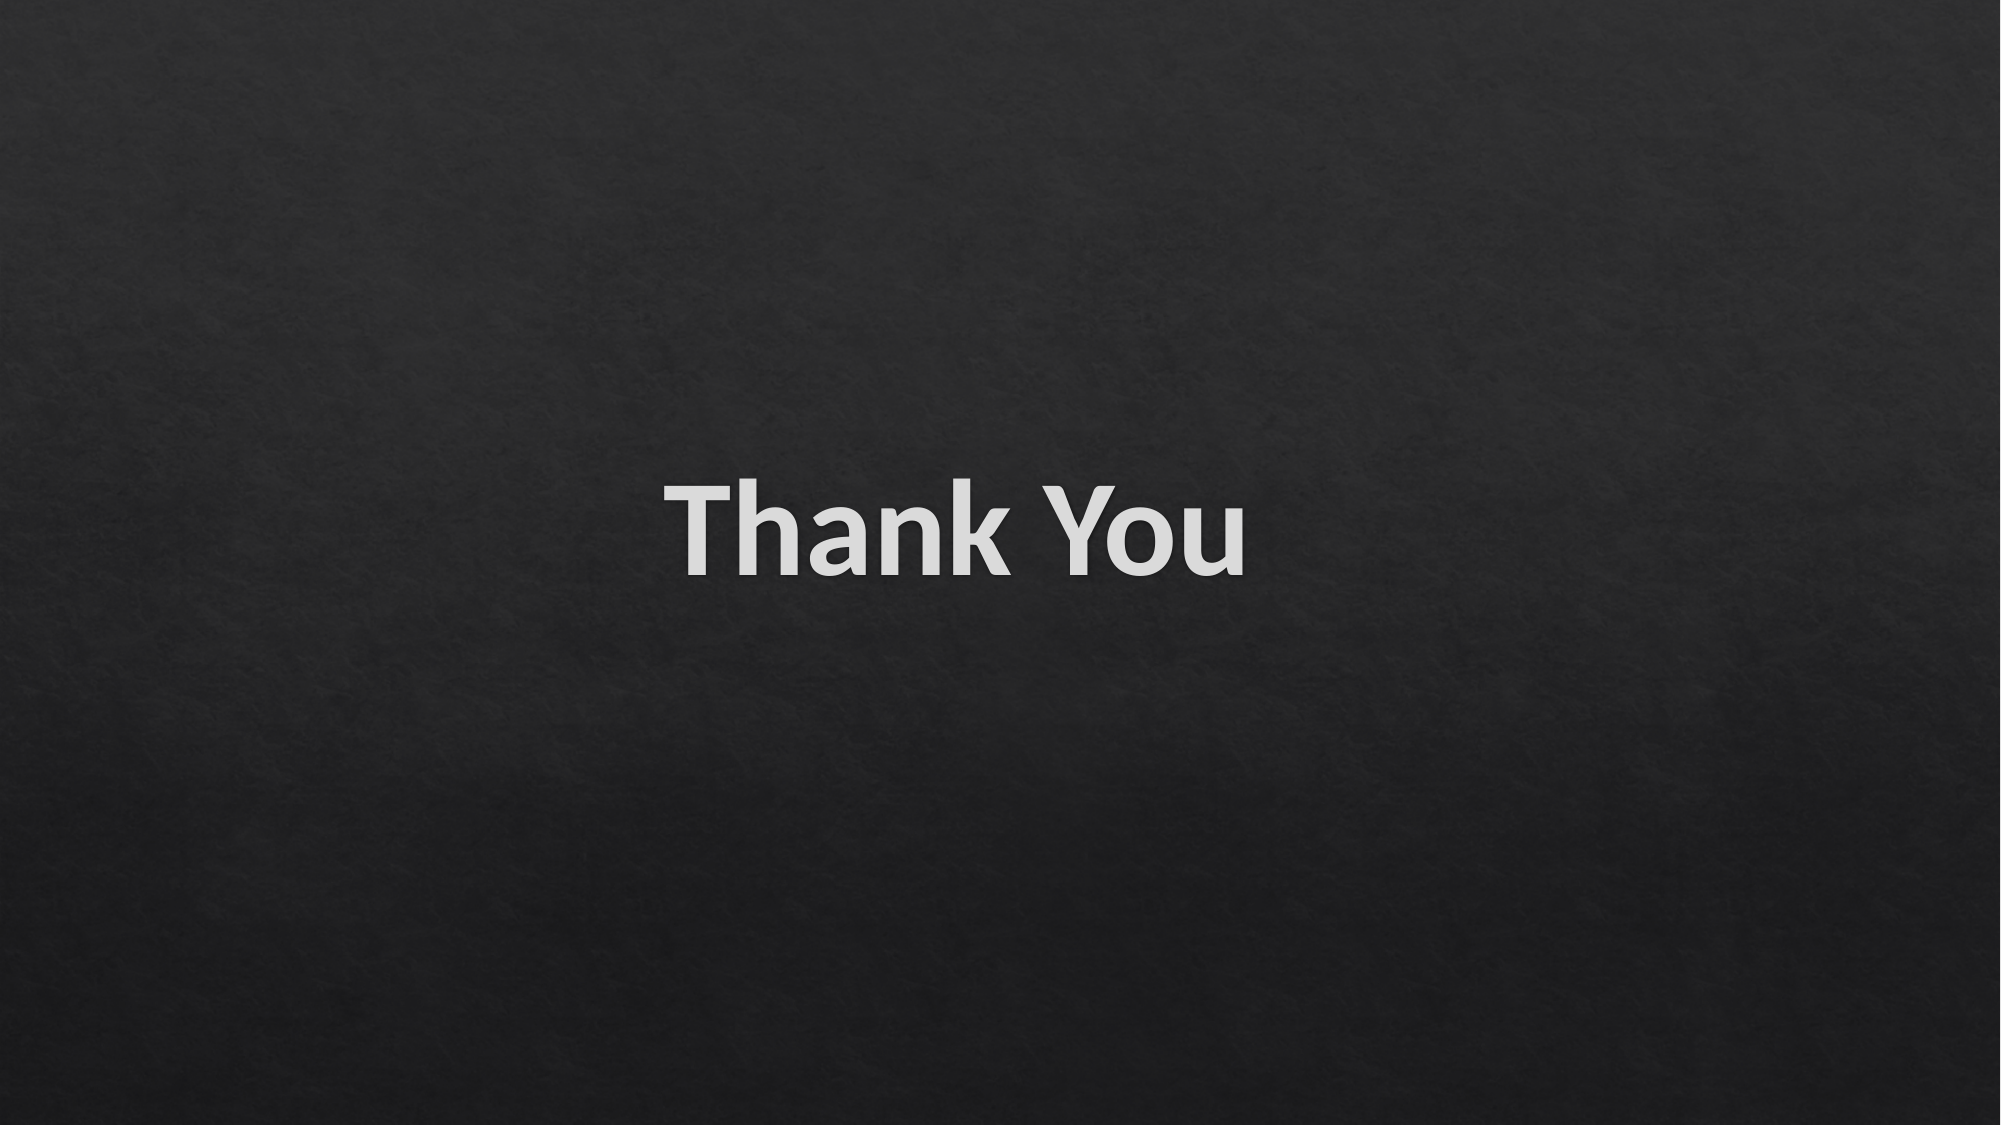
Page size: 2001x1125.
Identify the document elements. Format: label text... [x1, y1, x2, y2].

title Thank You [208, 444, 1708, 597]
